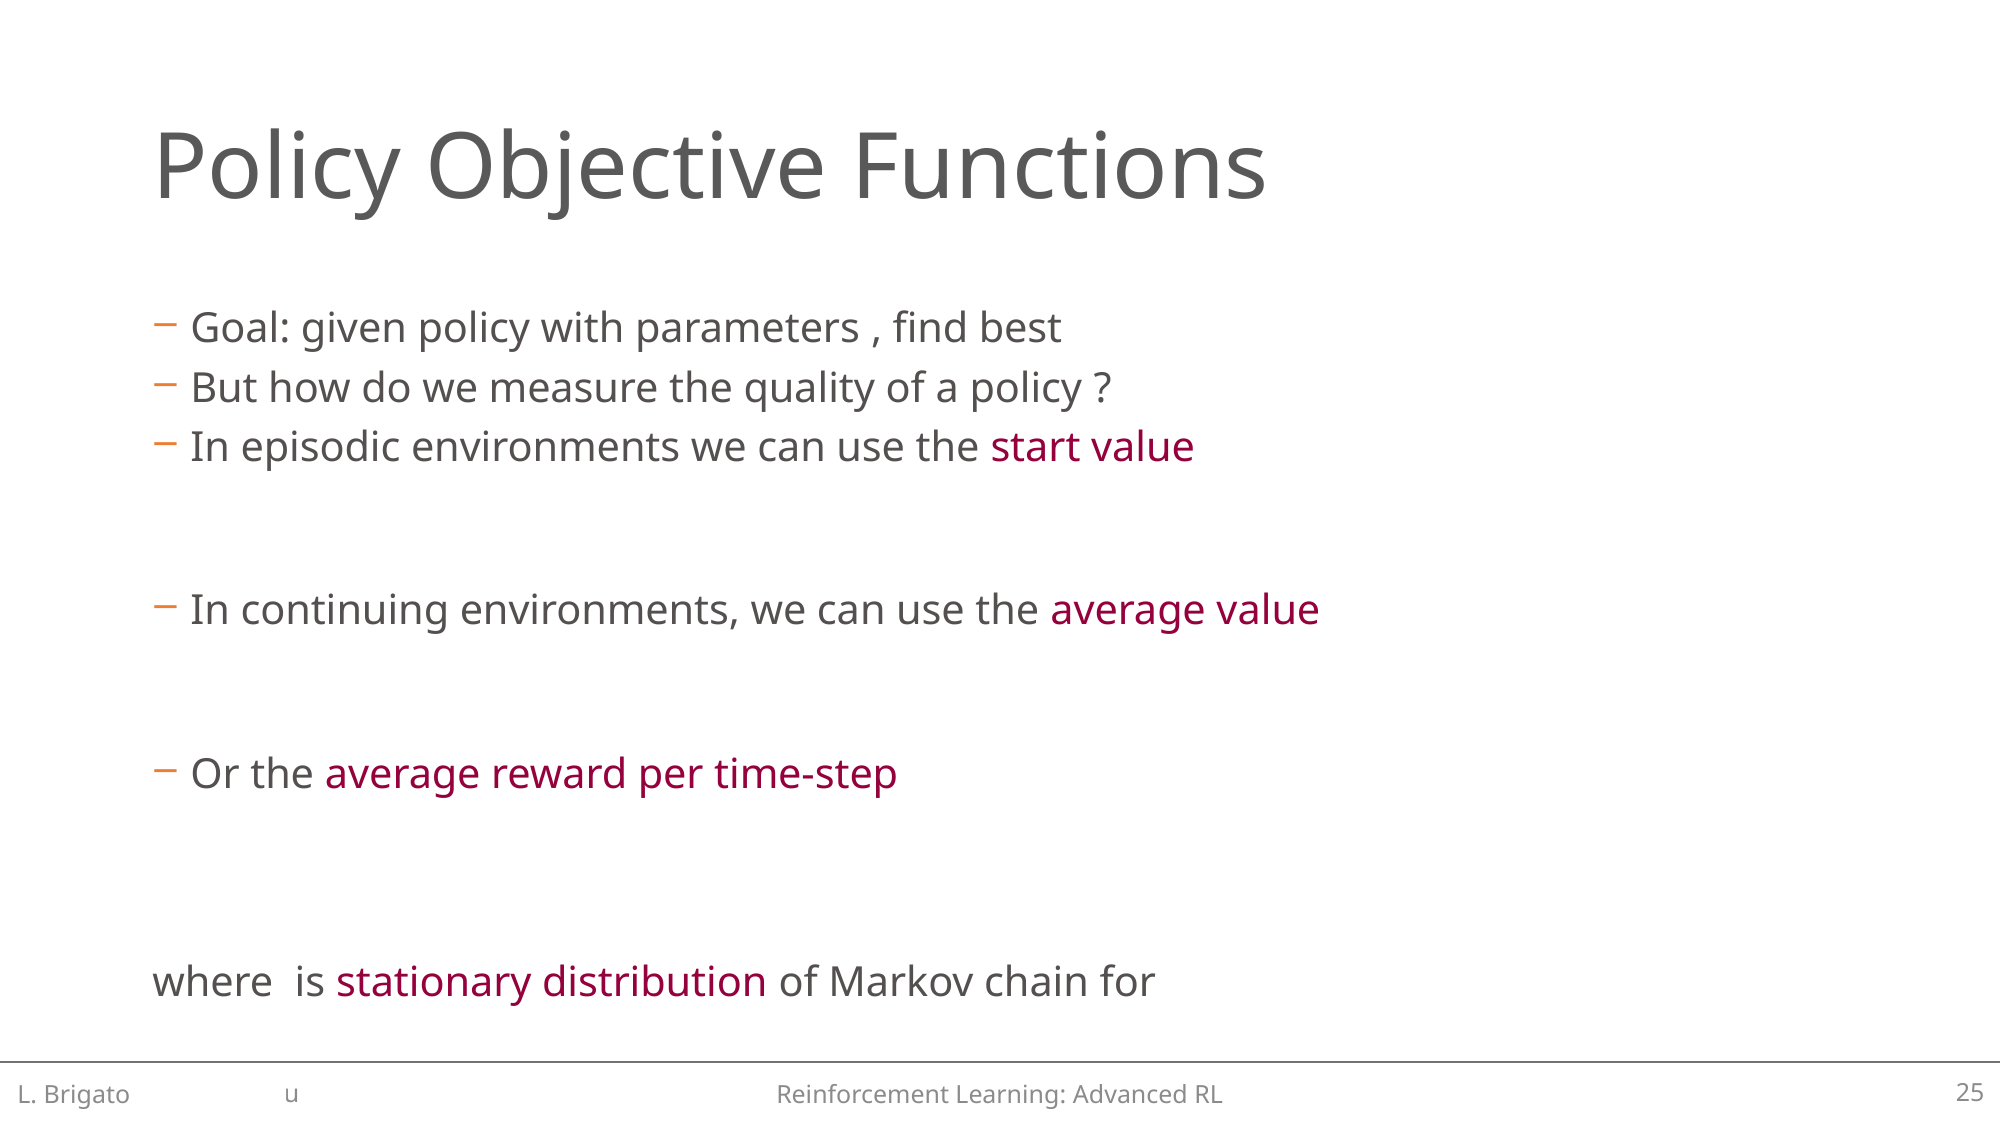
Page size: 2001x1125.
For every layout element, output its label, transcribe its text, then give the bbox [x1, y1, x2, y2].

title Policy Objective Functions [137, 59, 1863, 278]
text_box L. Brigato [2, 1063, 287, 1124]
text_box Reinforcement Learning: Advanced RL [662, 1063, 1338, 1124]
slide_number 25 [1549, 1063, 2000, 1124]
